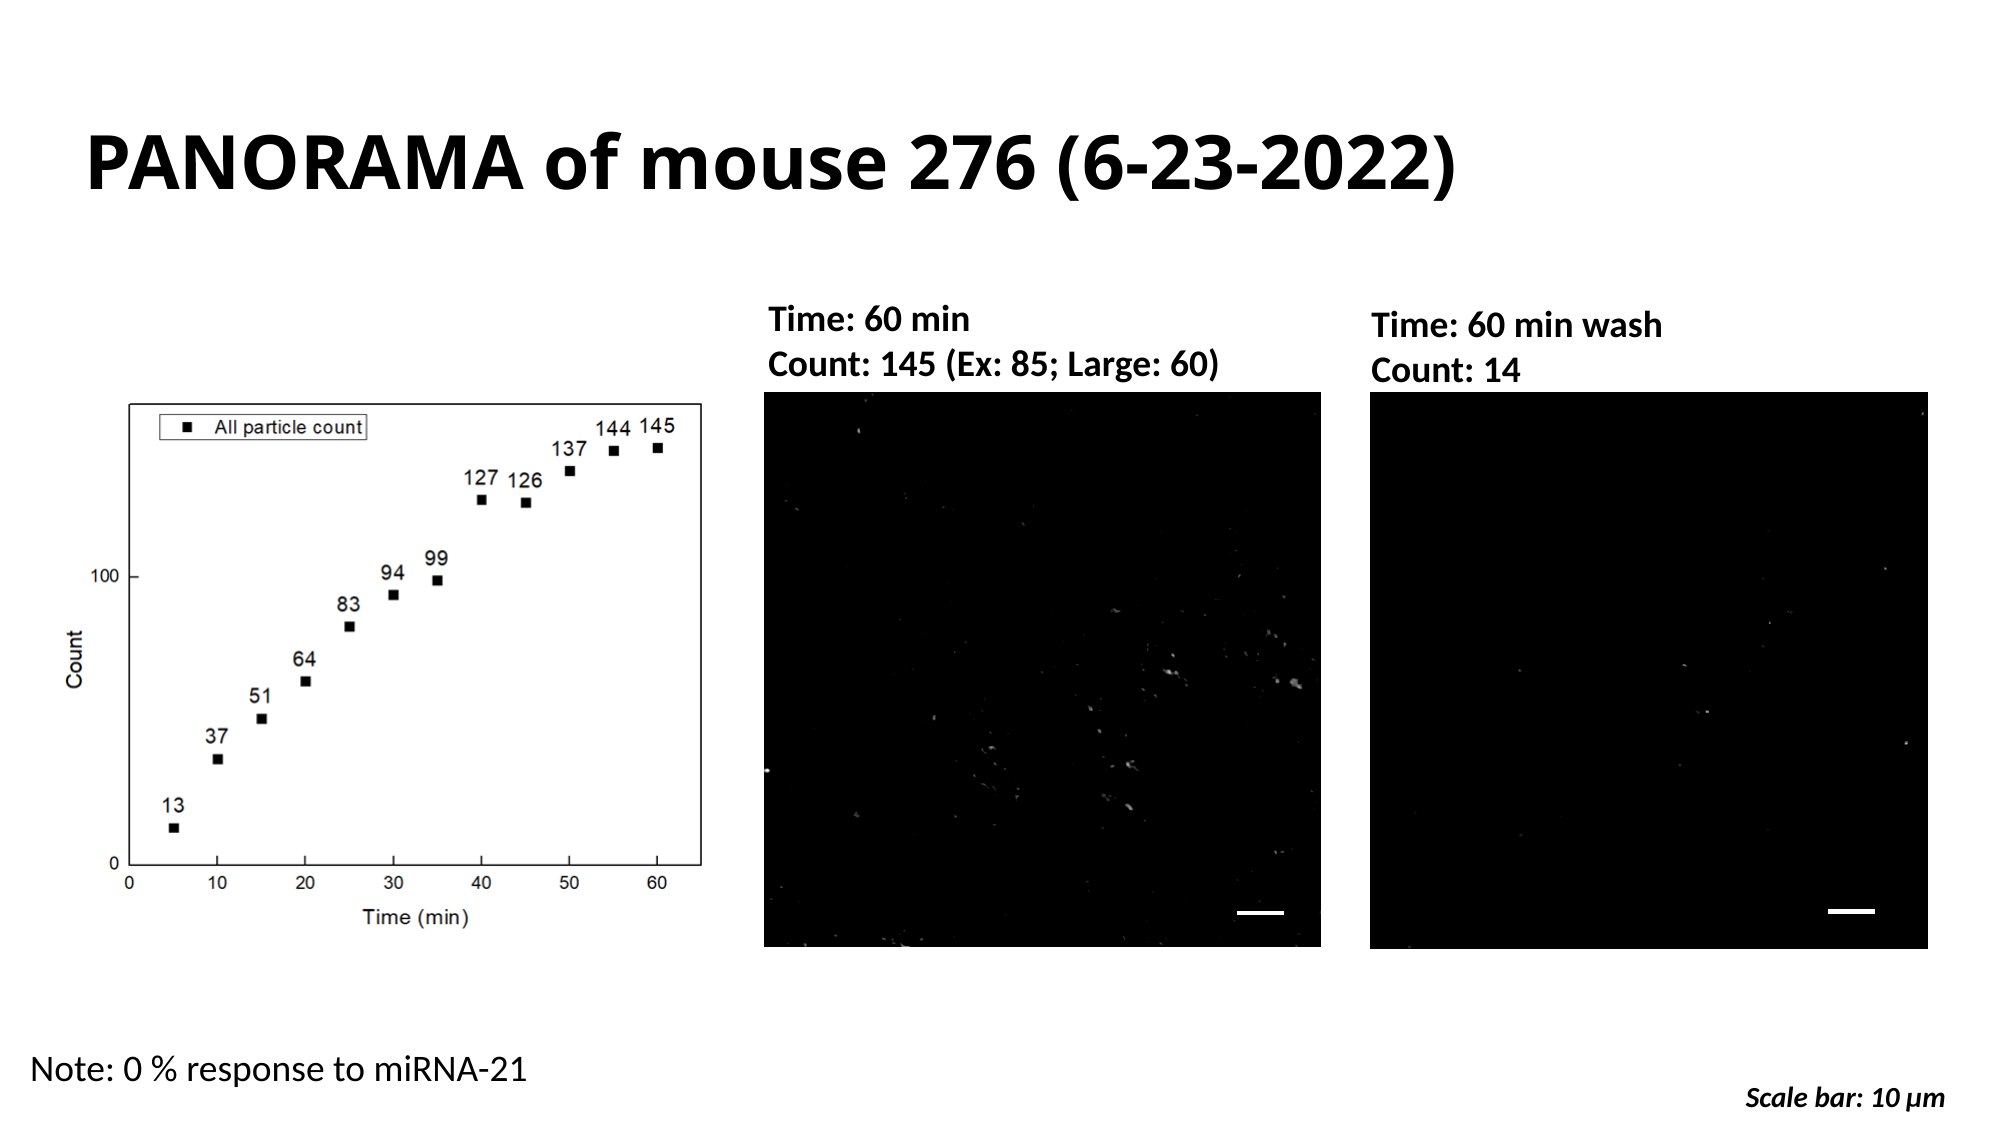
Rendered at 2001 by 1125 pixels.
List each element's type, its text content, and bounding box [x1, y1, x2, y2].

text_box PANORAMA of mouse 276 (6-23-2022) [70, 82, 2000, 249]
picture [764, 392, 1321, 947]
text_box Time: 60 min wash Count: 14 [1356, 292, 1858, 533]
picture [43, 392, 729, 933]
picture [1370, 392, 1928, 949]
text_box Time: 60 min Count: 145 (Ex: 85; Large: 60) [753, 286, 1326, 391]
text_box Scale bar: 10 µm [1731, 1070, 2000, 1121]
text_box Note: 0 % response to miRNA-21 [15, 991, 581, 1125]
